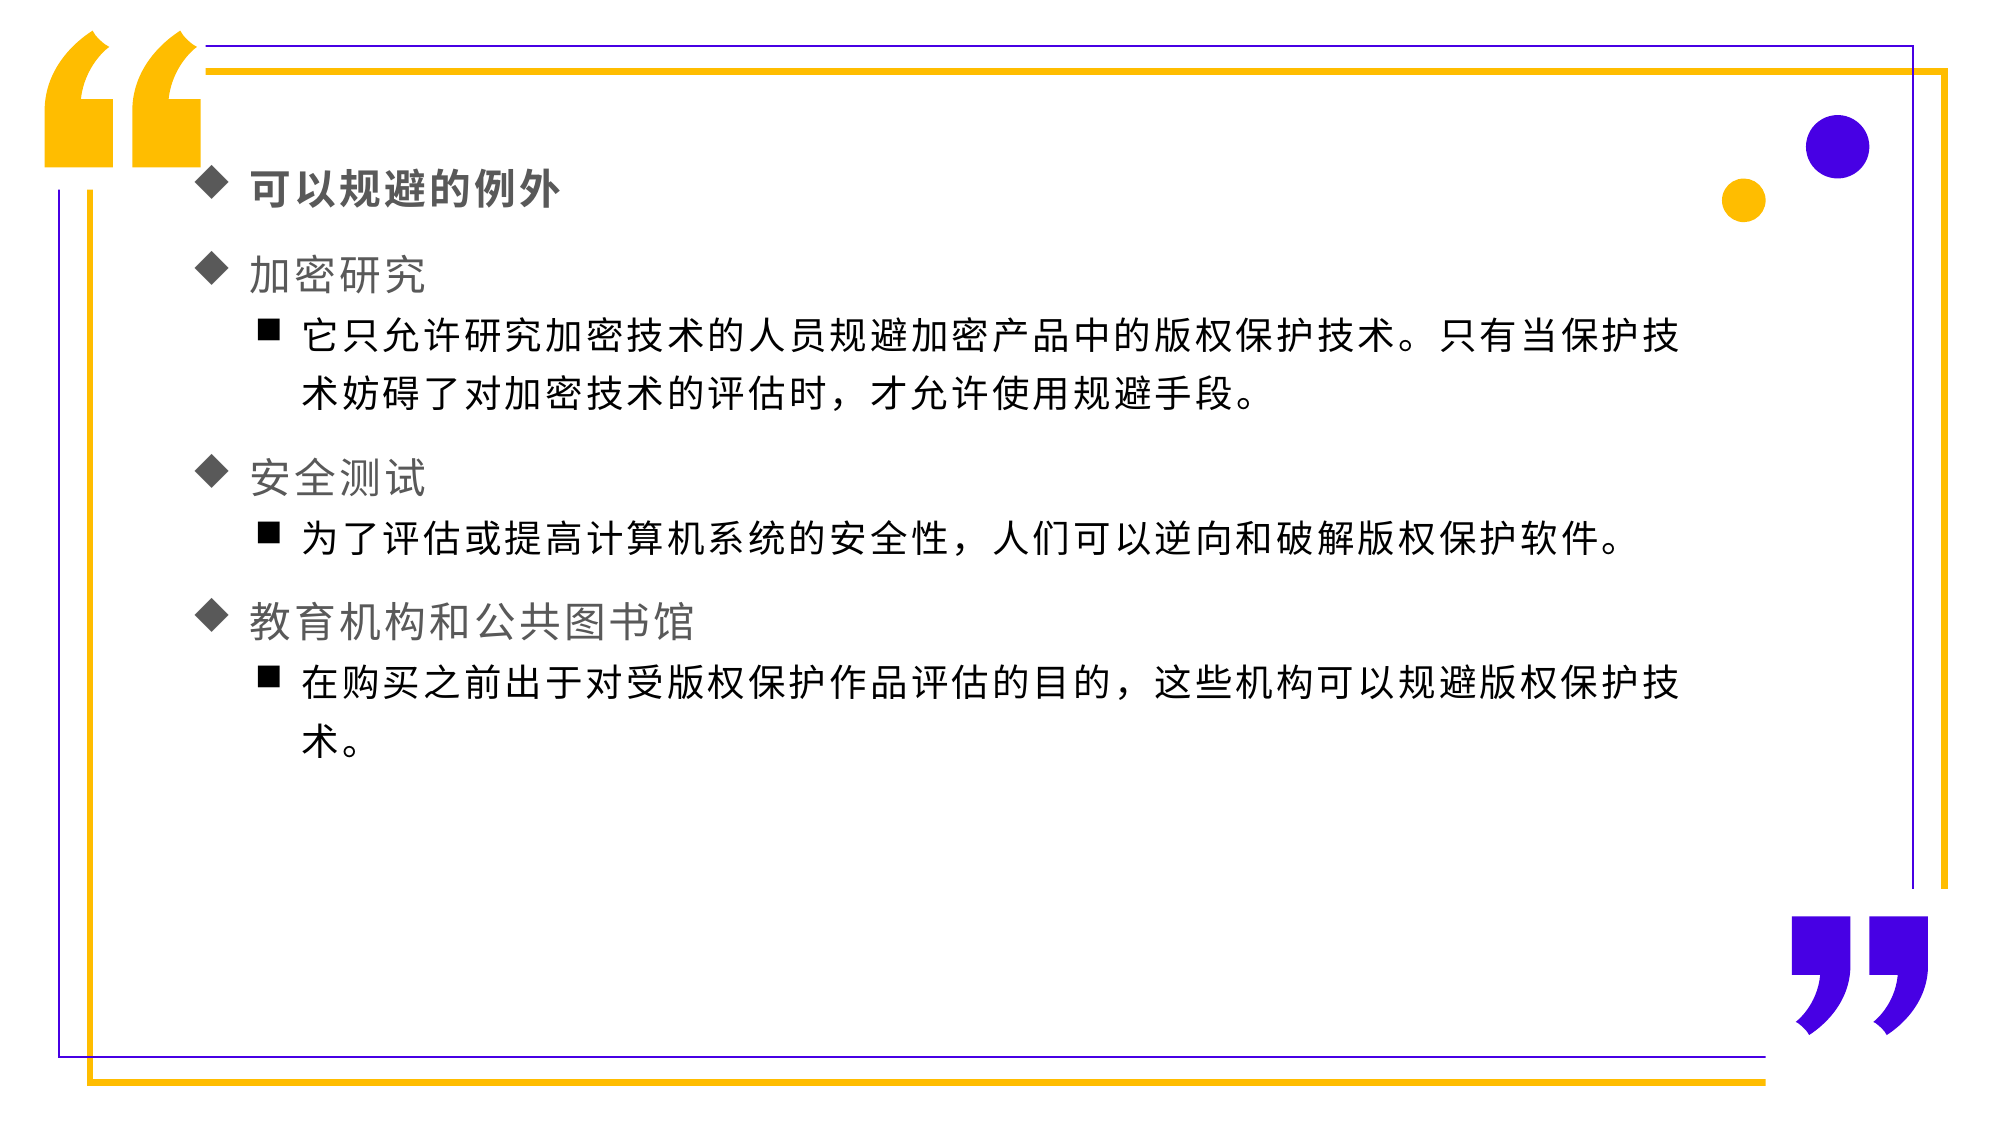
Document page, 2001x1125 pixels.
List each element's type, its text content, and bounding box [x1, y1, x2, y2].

text_box [1804, 114, 1871, 180]
text_box [58, 45, 1914, 1058]
text_box [89, 1058, 1765, 1083]
text_box [1914, 70, 1946, 888]
text_box [1765, 888, 1968, 1108]
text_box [1791, 916, 1928, 1036]
text_box 可以规避的例外 加密研究 它只允许研究加密技术的人员规避加密产品中的版权保护技术。只有当保护技术妨碍了对加密技术的评估时，才允许使用规避手段。 安全测试 为了评估或提高计算机系统的安全性，人们可以逆向和破解版权保护软件。 教育机构和公共图书馆 在购买之前出于对受版权保护作品评估的目的，这些机构可以规避版权保护技术。 [176, 140, 1722, 1035]
text_box [3, 0, 207, 191]
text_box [45, 32, 200, 167]
text_box [1720, 177, 1767, 224]
